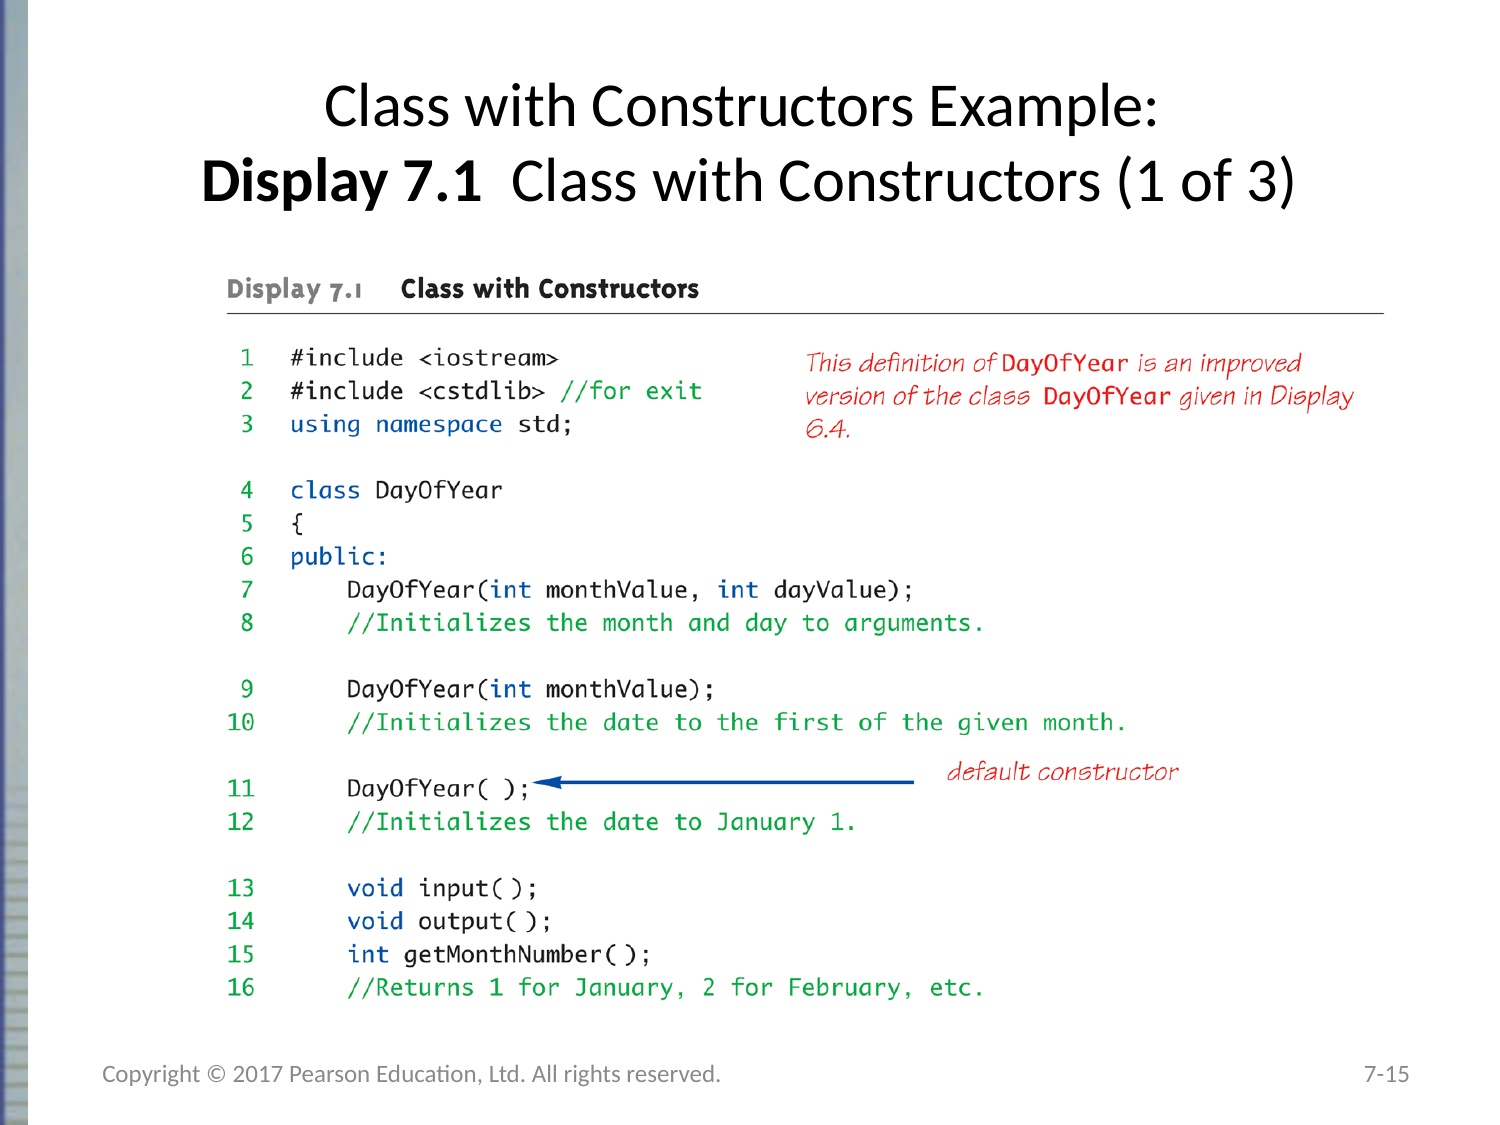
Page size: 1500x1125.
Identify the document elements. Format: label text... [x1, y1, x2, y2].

picture [0, 0, 28, 1125]
title Class with Constructors Example: Display 7.1 Class with Constructors (1 of 3) [75, 45, 1425, 233]
slide_number 7-15 [1074, 1042, 1425, 1103]
picture [197, 258, 1413, 1018]
footer Copyright © 2017 Pearson Education, Ltd. All rights reserved. [75, 1042, 750, 1103]
